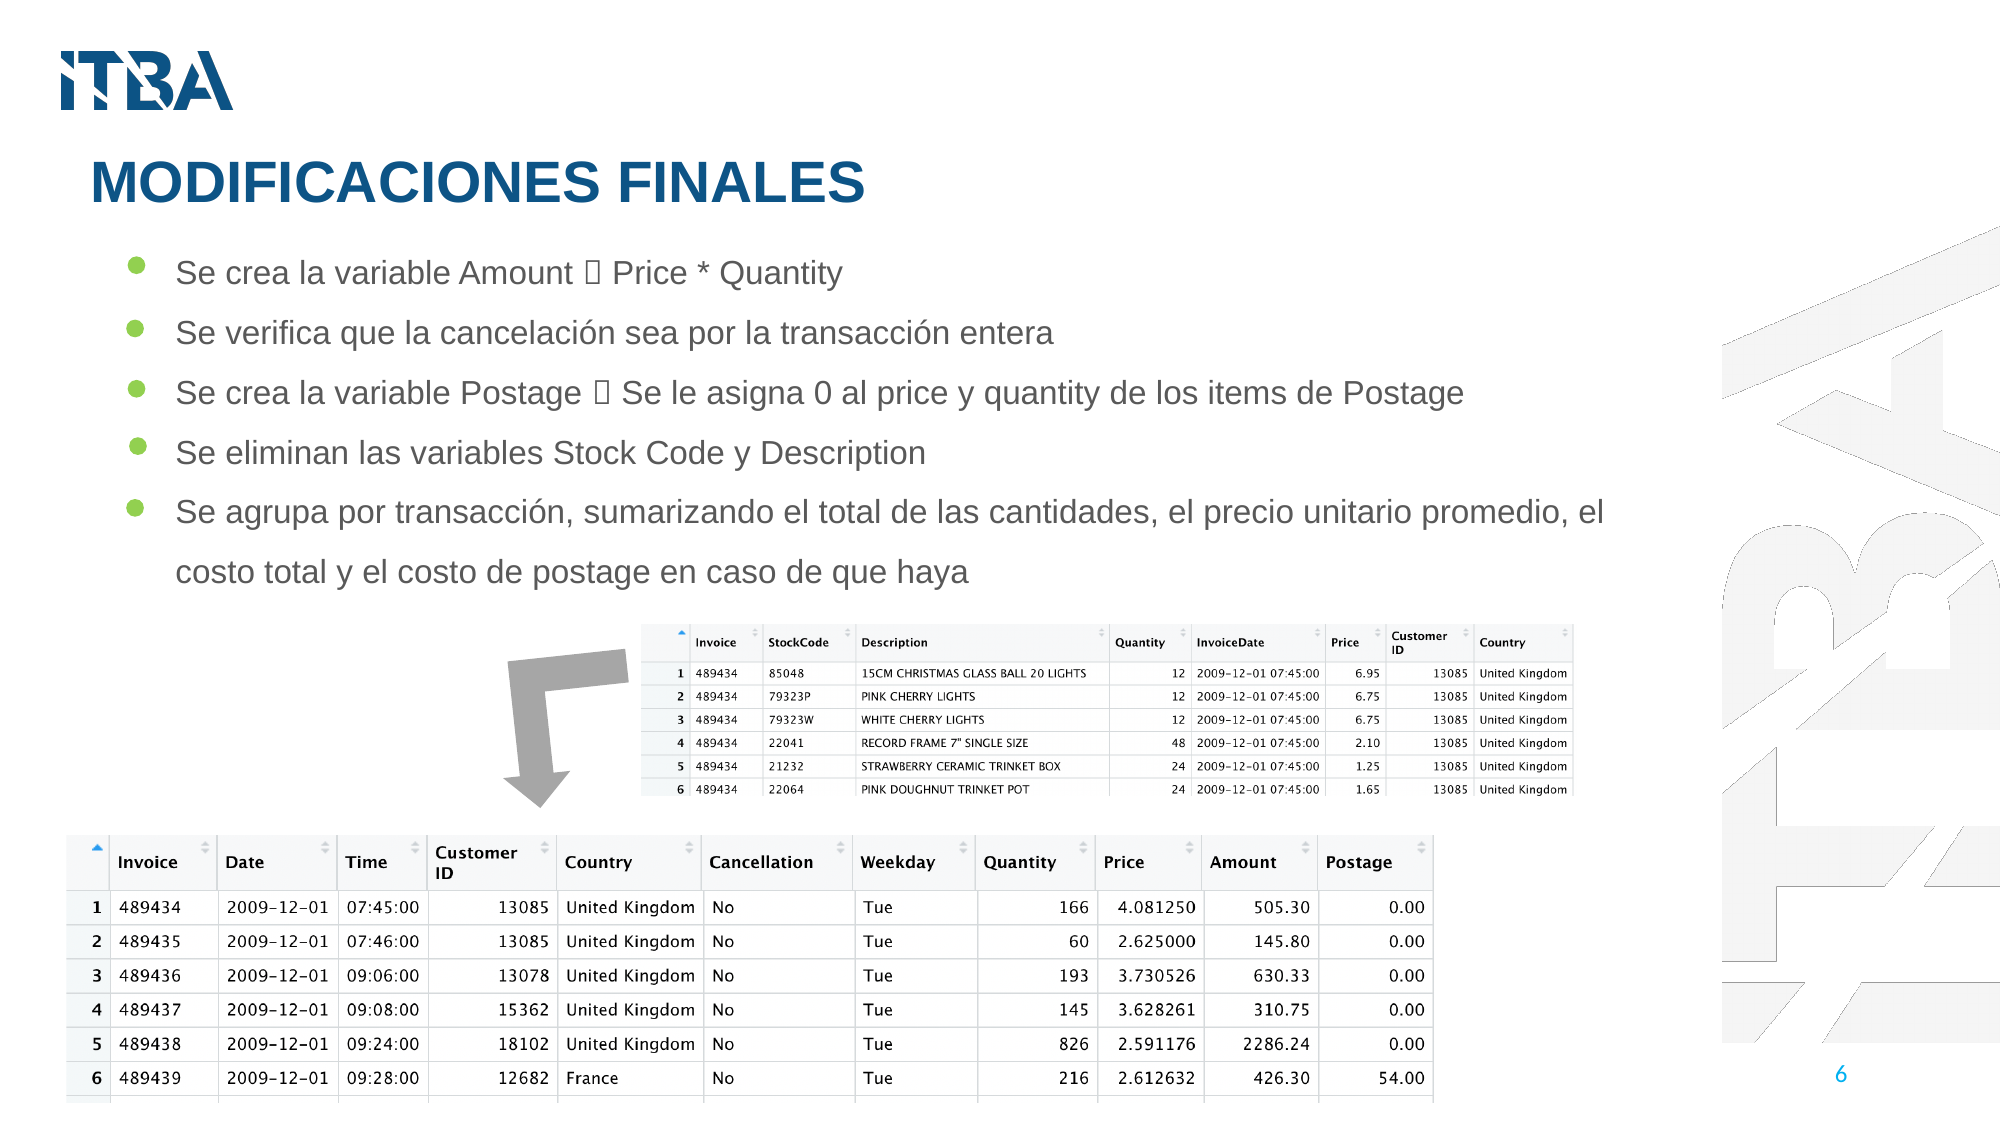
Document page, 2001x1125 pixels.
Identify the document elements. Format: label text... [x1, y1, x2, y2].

text_box [501, 646, 631, 811]
text_box [125, 377, 148, 400]
text_box MODIFICACIONES FINALES [75, 136, 1730, 222]
picture [1722, 225, 2000, 1043]
picture [61, 50, 234, 110]
text_box [127, 435, 149, 457]
picture [66, 835, 1435, 1104]
text_box [124, 317, 146, 340]
text_box Se crea la variable Amount  Price * Quantity Se verifica que la cancelación sea por la transacción entera Se crea la variable Postage  Se le asigna 0 al price y quantity de los items de Postage Se eliminan las variables Stock Code y Description Se agrupa por transacción, sumarizando el total de las cantidades, el precio unitario promedio, el costo total y el costo de postage en caso de que haya [160, 223, 1706, 598]
slide_number 6 [1439, 1042, 1863, 1103]
picture [640, 624, 1577, 796]
text_box [125, 254, 148, 277]
text_box [124, 496, 146, 519]
